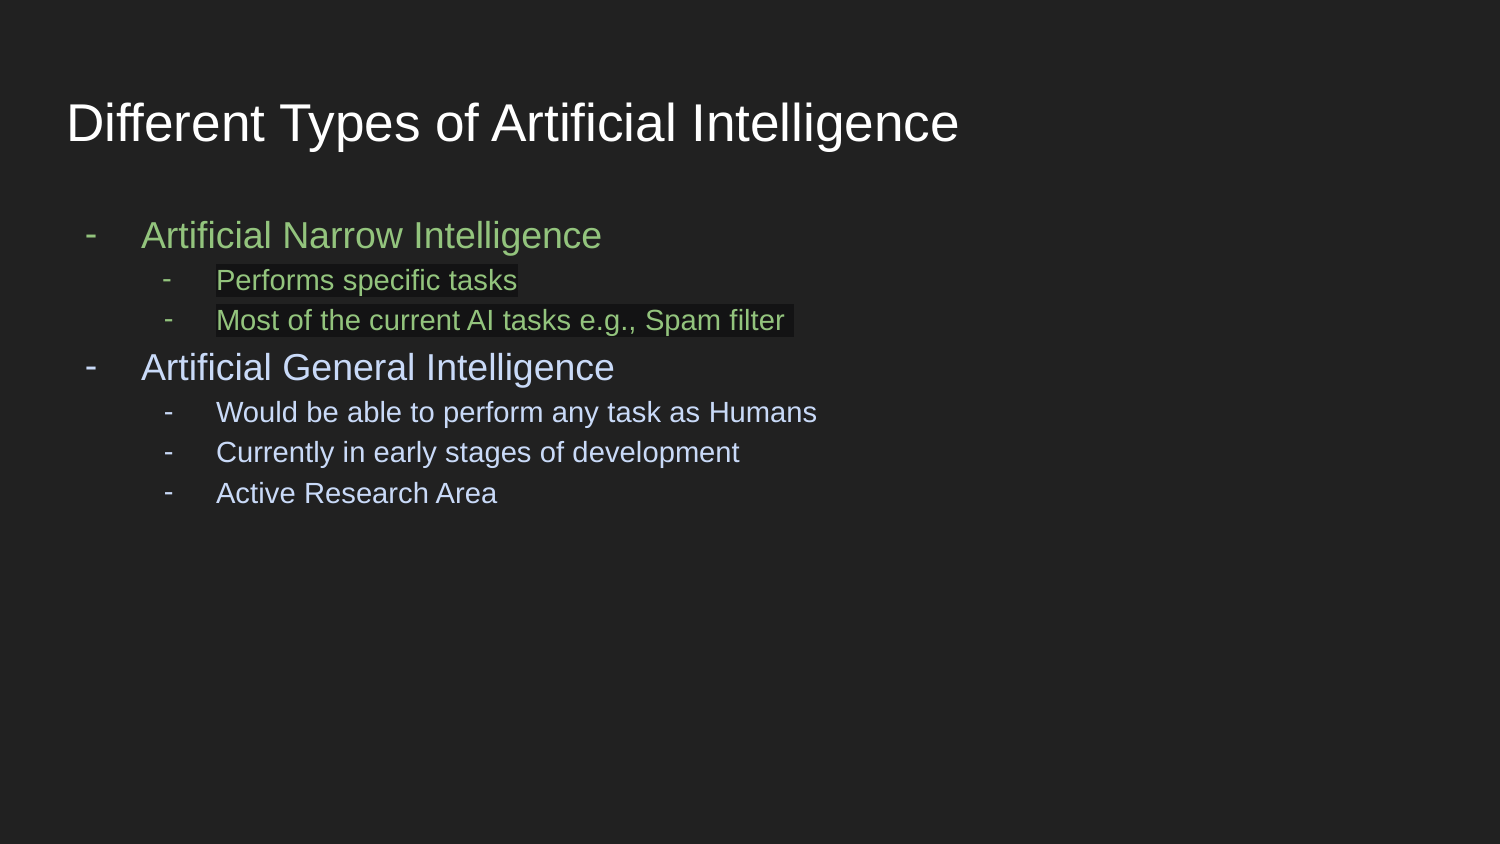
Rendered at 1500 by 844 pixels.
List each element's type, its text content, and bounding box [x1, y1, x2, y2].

title Different Types of Artificial Intelligence [51, 72, 1449, 167]
list Artificial Narrow Intelligence Performs specific tasks Most of the current AI tasks e.g., Spam filter Artificial General Intelligence Would be able to perform any task as Humans Currently in early stages of development Active Research Area [51, 189, 1362, 779]
